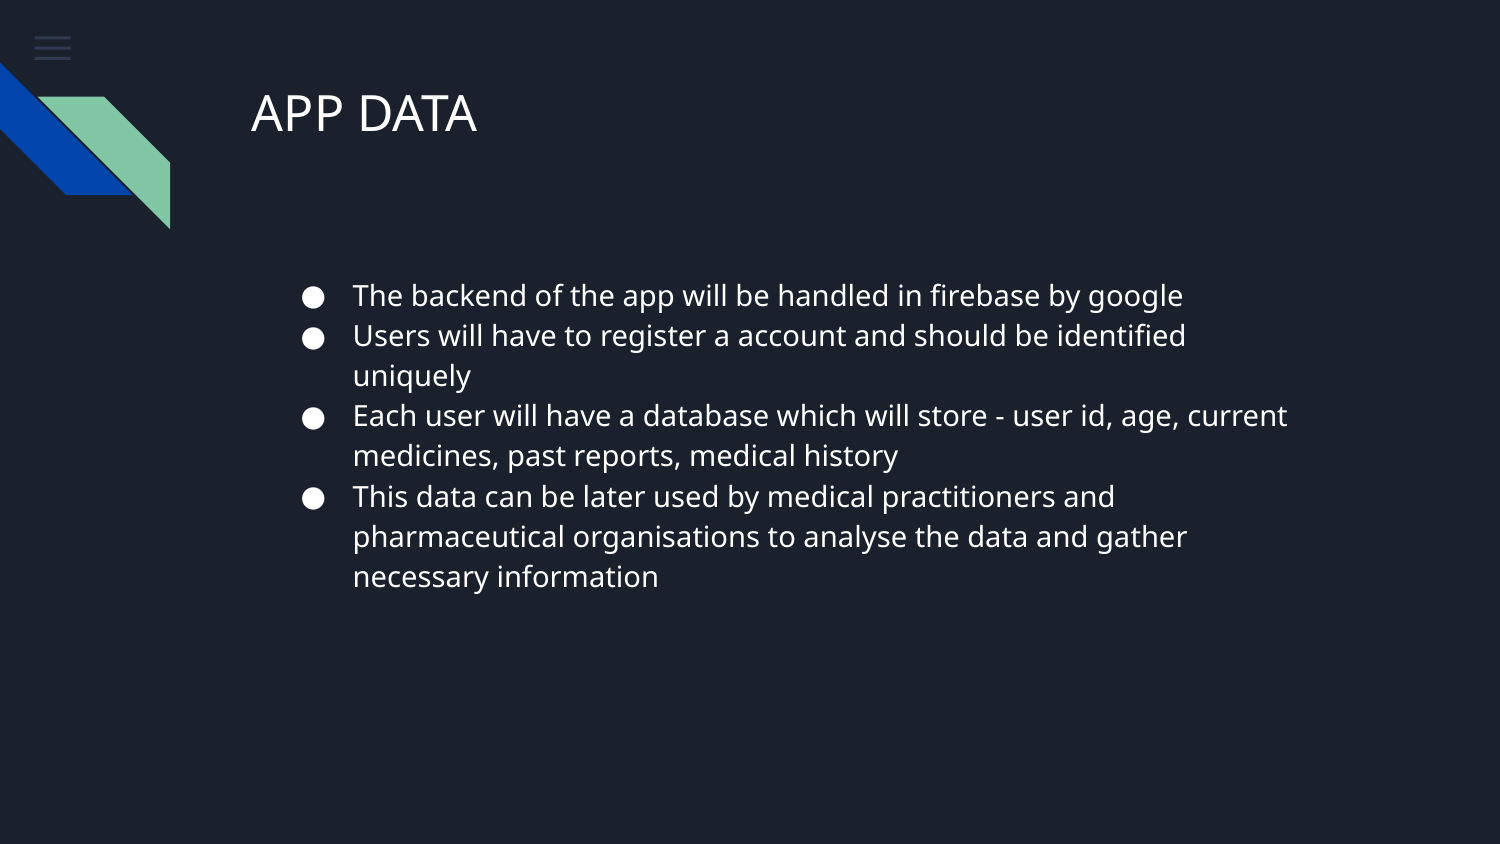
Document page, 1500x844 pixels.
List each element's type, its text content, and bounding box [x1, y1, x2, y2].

text_box APP DATA [236, 66, 1264, 196]
text_box The backend of the app will be handled in firebase by google Users will have to register a account and should be identified uniquely Each user will have a database which will store - user id, age, current medicines, past reports, medical history This data can be later used by medical practitioners and pharmaceutical organisations to analyse the data and gather necessary information [262, 256, 1321, 686]
